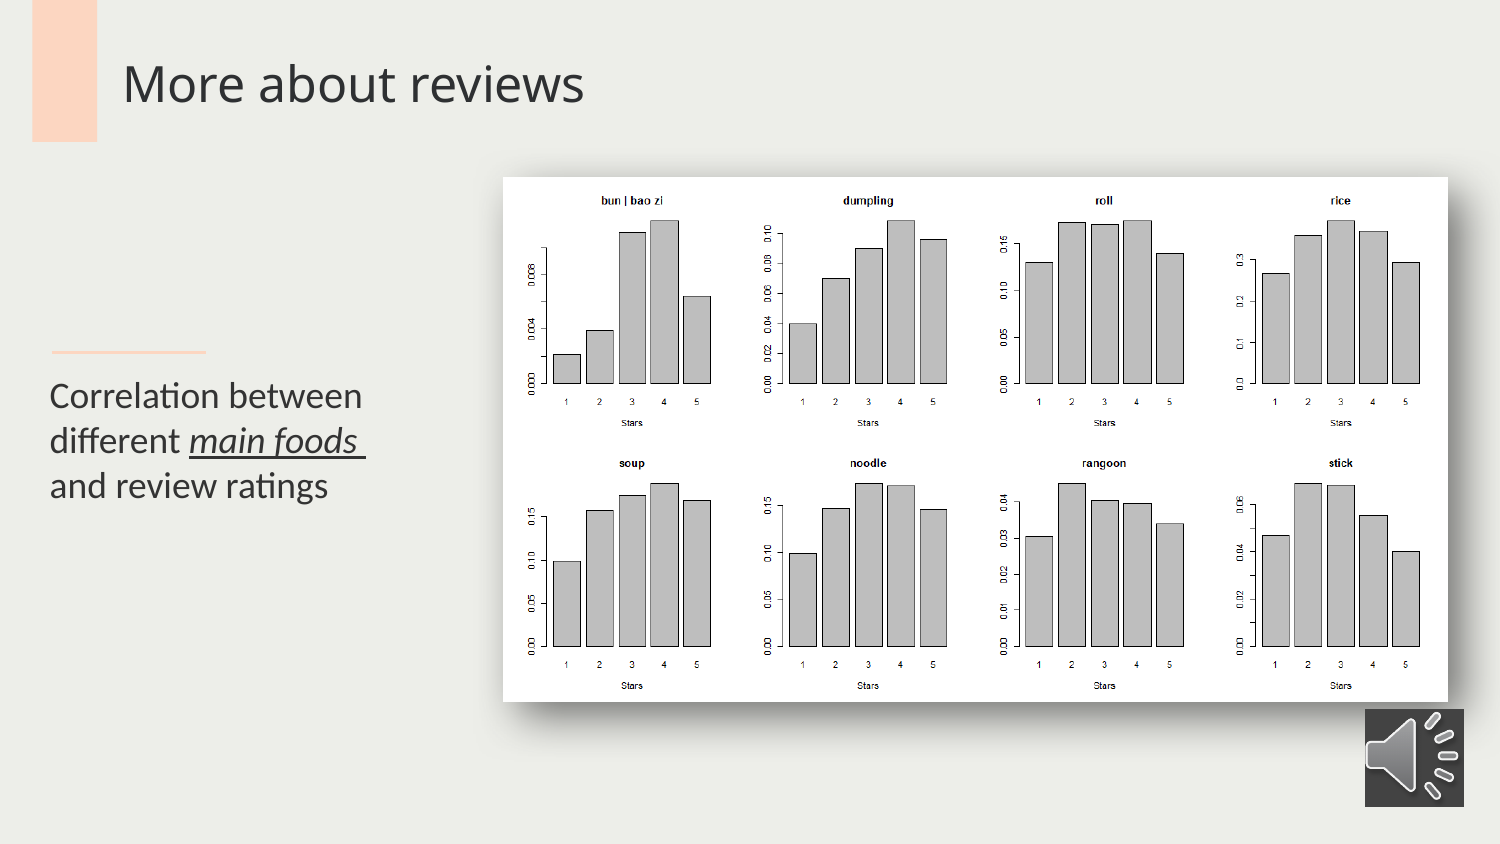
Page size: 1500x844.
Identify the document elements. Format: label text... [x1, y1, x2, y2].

text_box More about reviews [107, 44, 601, 120]
picture [1364, 708, 1465, 809]
text_box Correlation between different main foods and review ratings [34, 363, 387, 514]
text_box [31, 0, 98, 143]
picture [502, 177, 1448, 702]
